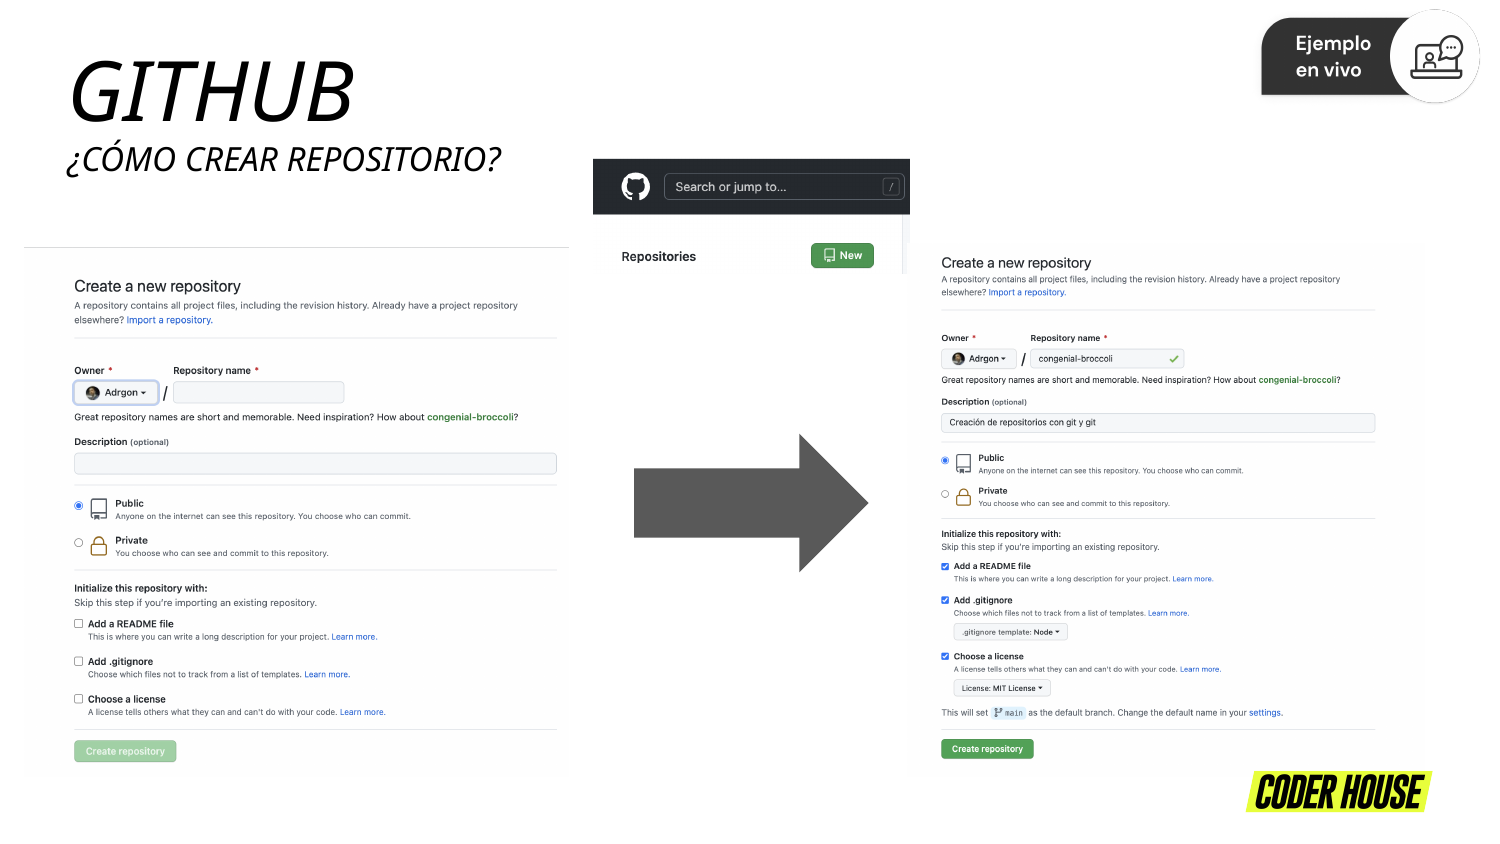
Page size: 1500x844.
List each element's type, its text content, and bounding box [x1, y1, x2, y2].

picture [593, 157, 1437, 819]
picture [24, 247, 569, 778]
picture [1241, 3, 1500, 109]
text_box GITHUB ¿CÓMO CREAR REPOSITORIO? [52, 22, 1103, 158]
text_box [634, 433, 869, 573]
